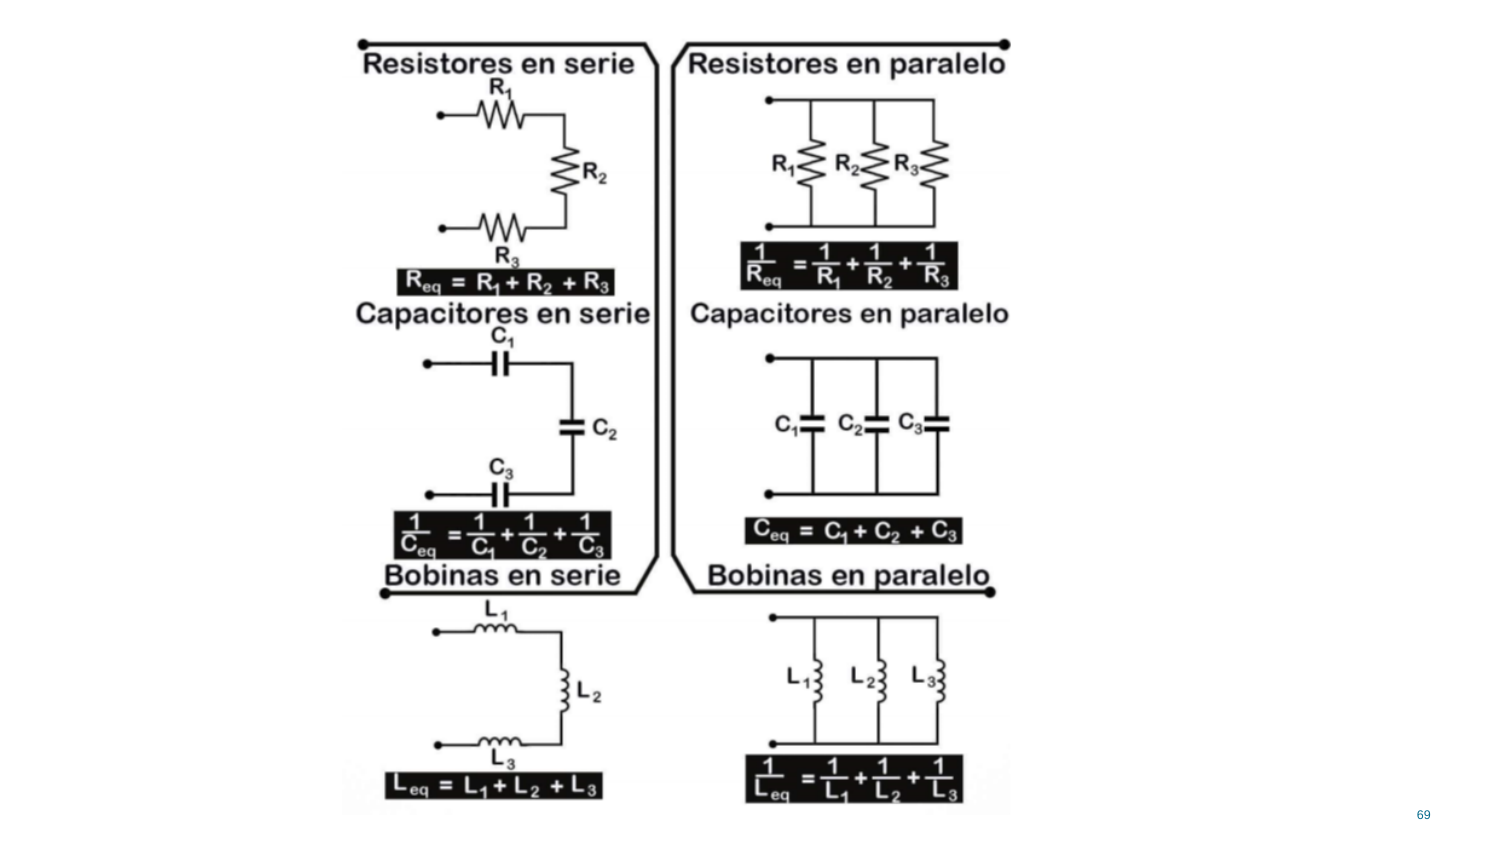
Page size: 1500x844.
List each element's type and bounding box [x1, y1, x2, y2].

picture [1417, 810, 1422, 819]
picture [342, 29, 1012, 815]
